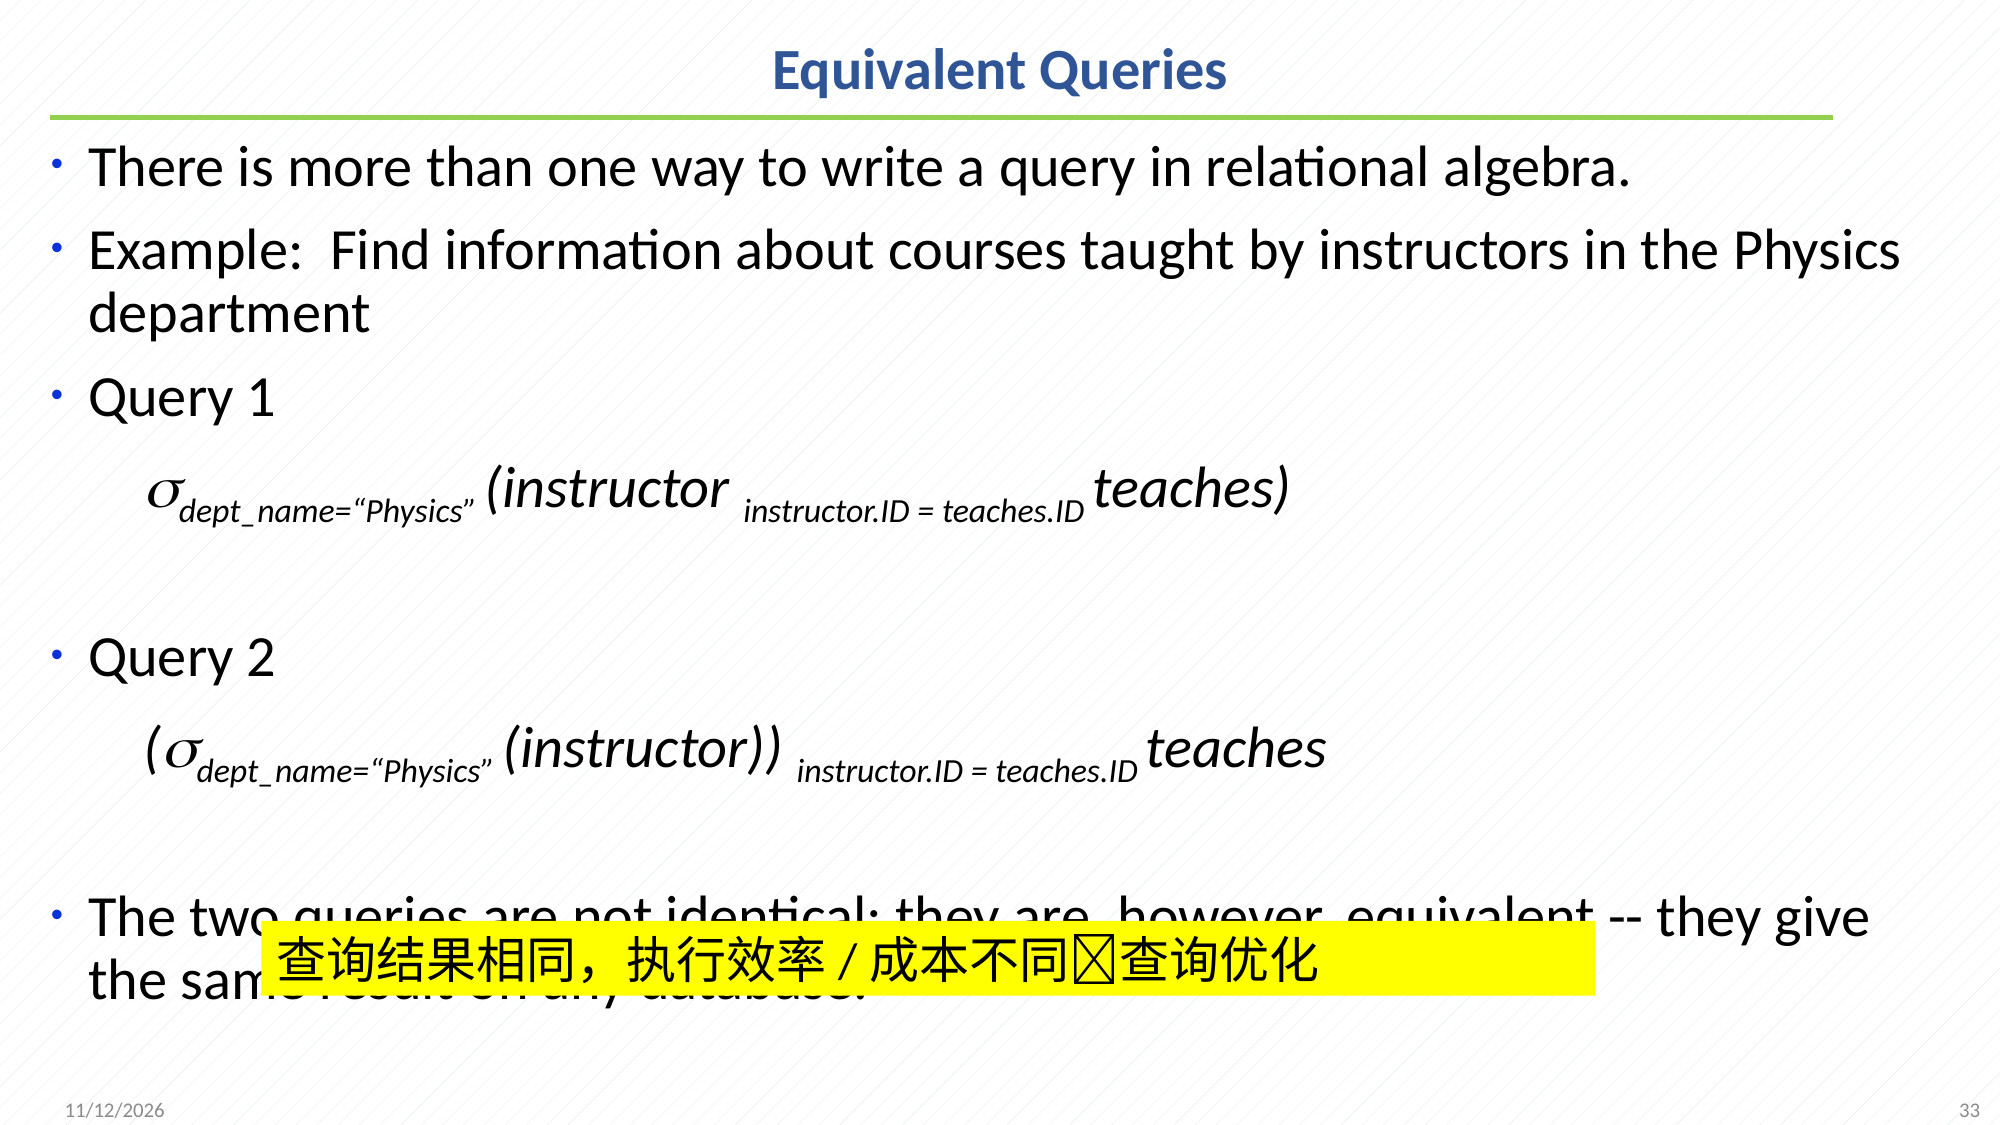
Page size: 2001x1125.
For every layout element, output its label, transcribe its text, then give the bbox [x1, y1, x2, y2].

slide_number 33 [1545, 1079, 1996, 1125]
title Equivalent Queries [50, 13, 1949, 129]
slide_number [49, 1079, 500, 1125]
text_box 查询结果相同，执行效率/成本不同查询优化 [261, 920, 1596, 996]
